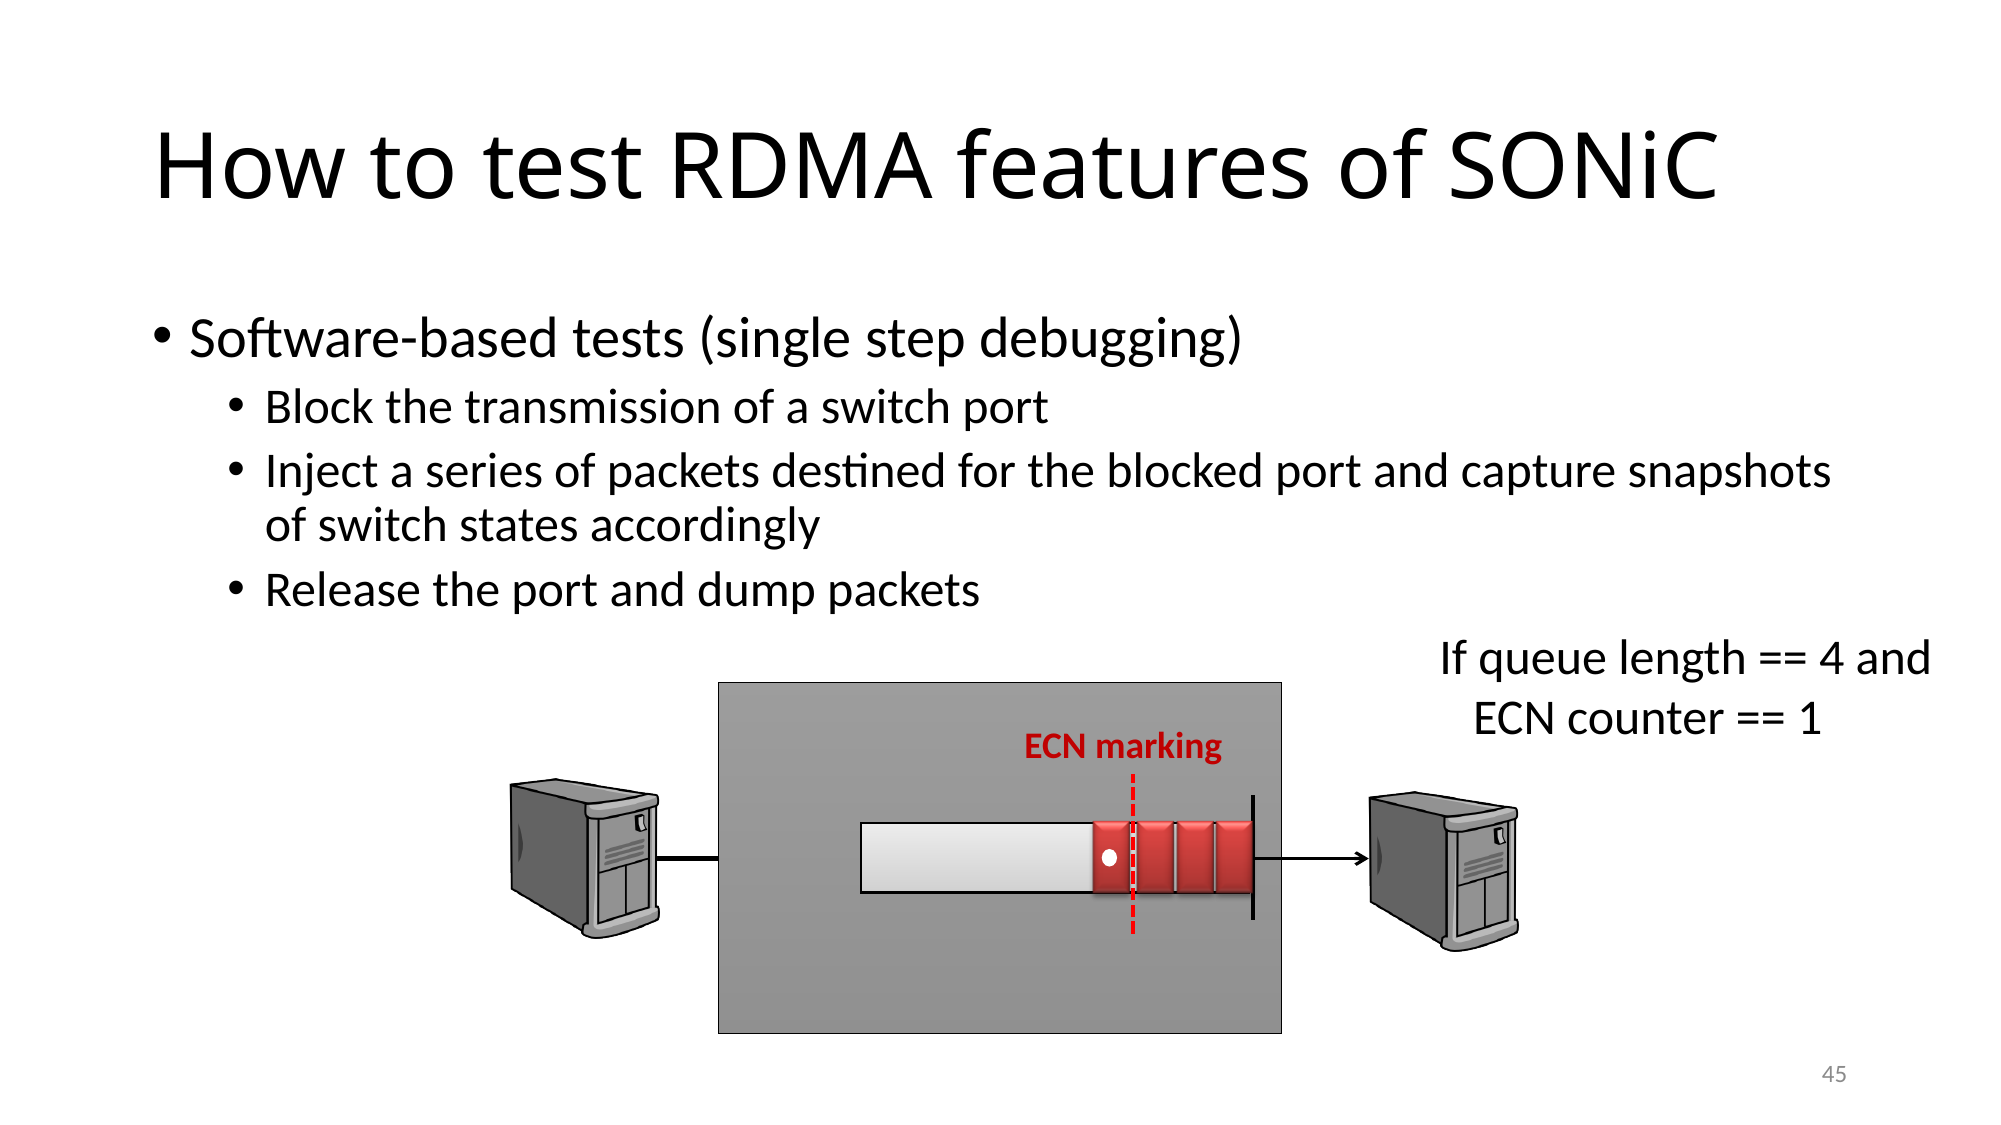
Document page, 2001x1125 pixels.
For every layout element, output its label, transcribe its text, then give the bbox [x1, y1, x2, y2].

text_box ECN marking [1009, 713, 1248, 774]
picture [509, 778, 660, 939]
slide_number 45 [1412, 1042, 1863, 1103]
picture [1133, 816, 1262, 906]
title How to test RDMA features of SONiC [137, 59, 1863, 278]
picture [1368, 791, 1519, 952]
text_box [1252, 795, 1368, 921]
list Software-based tests (single step debugging) Block the transmission of a switch port Inject a series of packets destined for the blocked port and capture snapshots of switch states accordingly Release the port and dump packets [137, 299, 1863, 1066]
text_box If queue length == 4 and ECN counter == 1 [1424, 617, 1964, 752]
text_box [718, 682, 1282, 1034]
text_box [860, 822, 1084, 894]
picture [1084, 816, 1132, 906]
